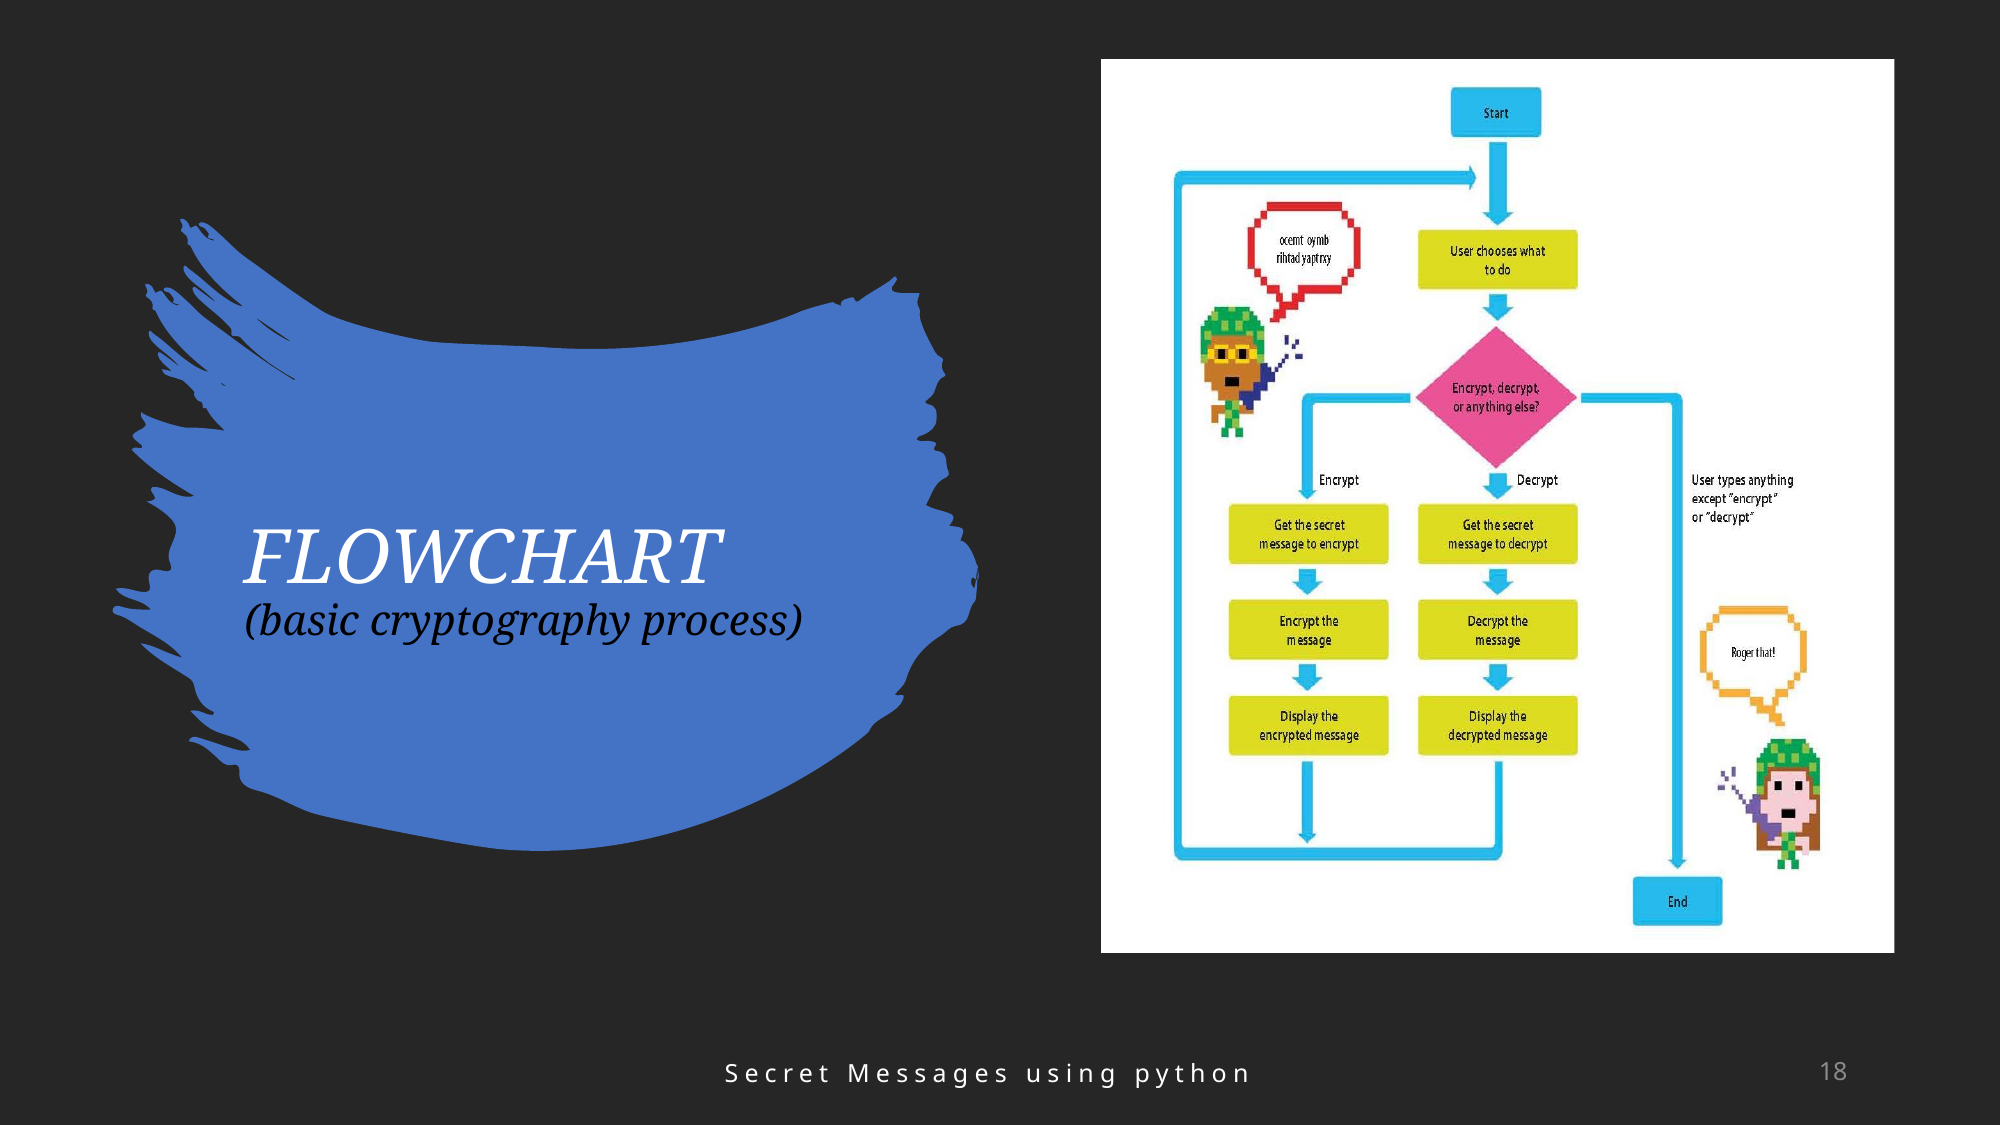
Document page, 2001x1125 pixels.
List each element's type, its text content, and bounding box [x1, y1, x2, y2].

footer Secret Messages using python [662, 1042, 1338, 1103]
picture [1100, 59, 1895, 953]
slide_number 18 [1412, 1042, 1863, 1103]
title FLOWCHART (basic cryptography process) [229, 413, 947, 653]
